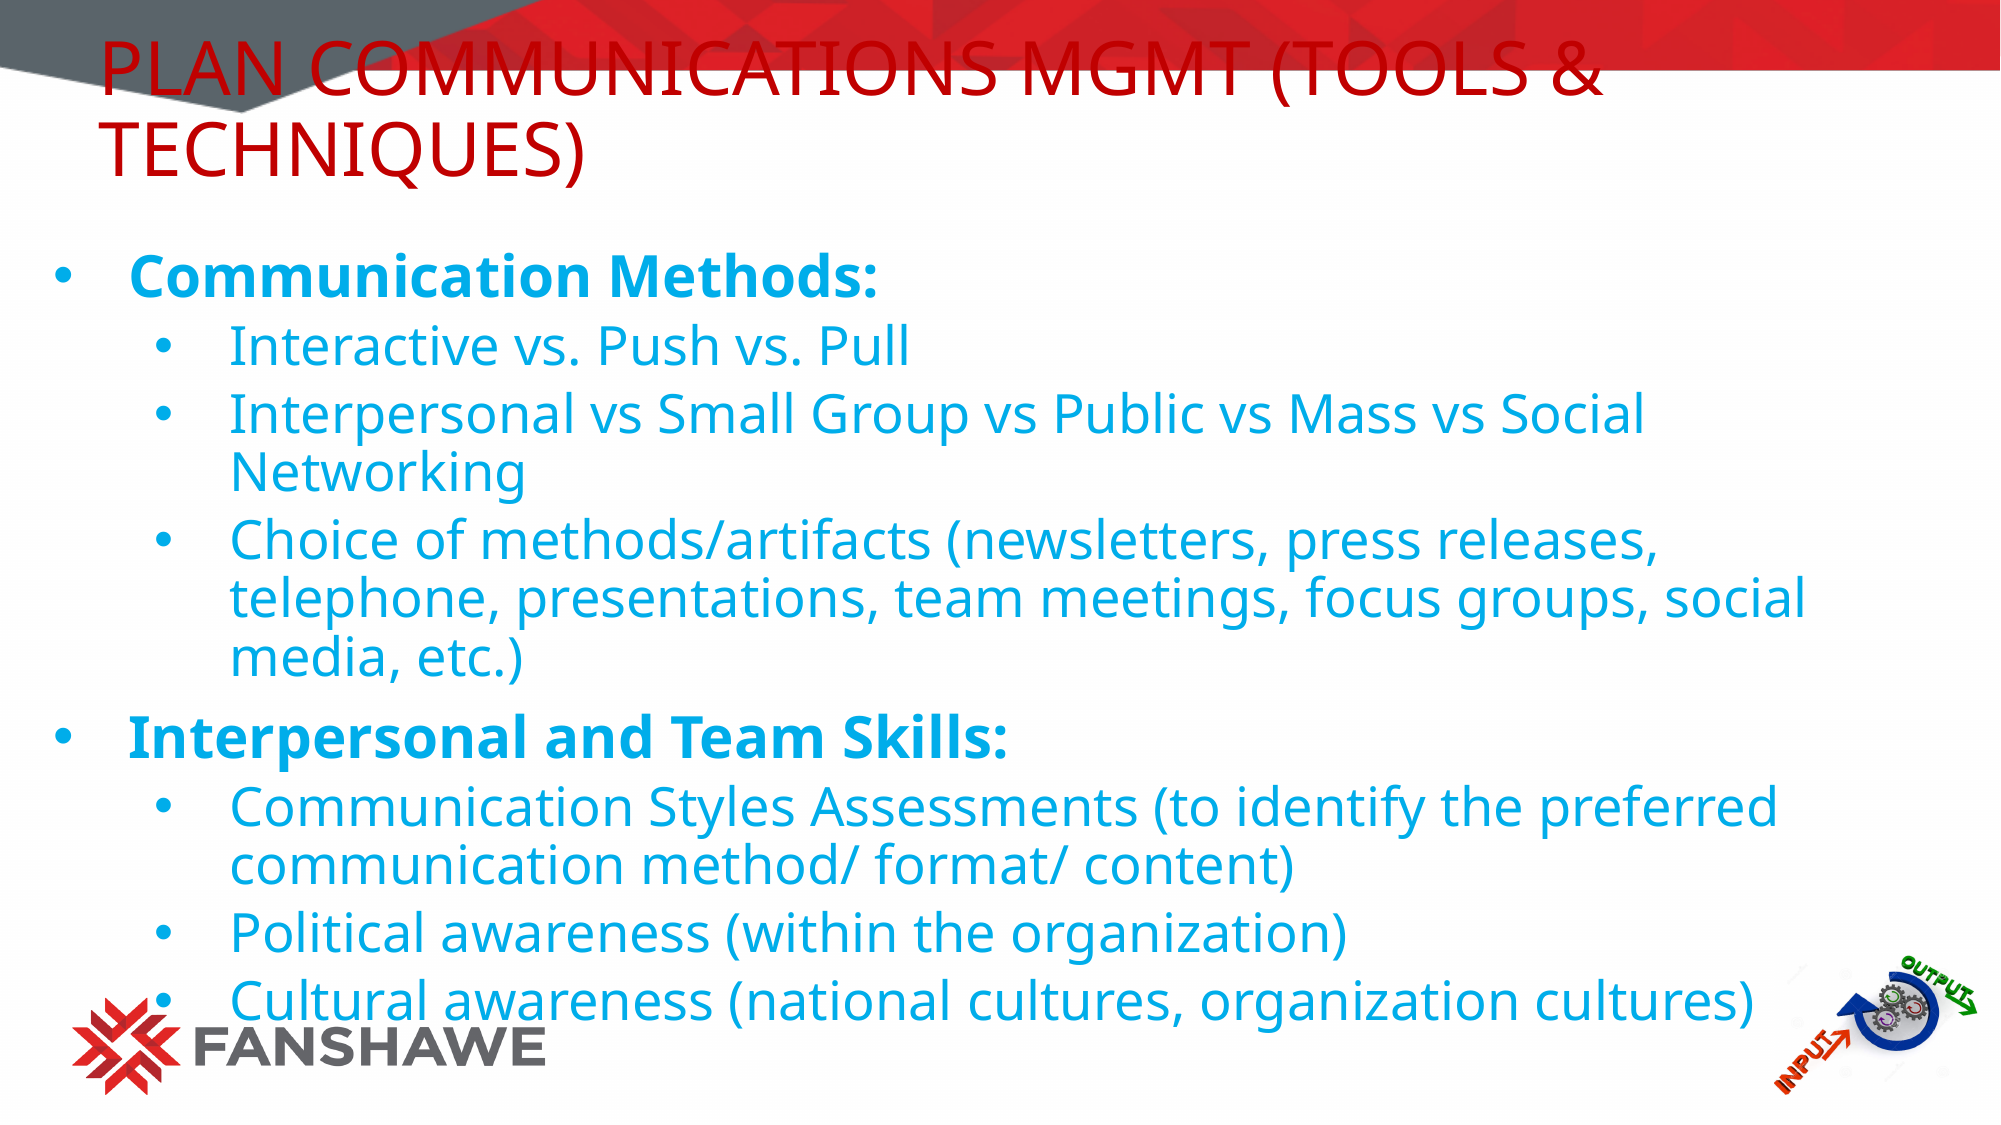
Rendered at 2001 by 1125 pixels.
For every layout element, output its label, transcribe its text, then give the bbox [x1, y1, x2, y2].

picture [0, 0, 2001, 1125]
title Plan Communications mgmt (Tools & Techniques) [98, 93, 1961, 193]
list Communication Methods: Interactive vs. Push vs. Pull Interpersonal vs Small Group vs Public vs Mass vs Social Networking Choice of methods/artifacts (newsletters, press releases, telephone, presentations, team meetings, focus groups, social media, etc.) Interpersonal and Team Skills: Communication Styles Assessments (to identify the preferred communication method/ format/ content) Political awareness (within the organization) Cultural awareness (national cultures, organization cultures) [38, 231, 1900, 1077]
